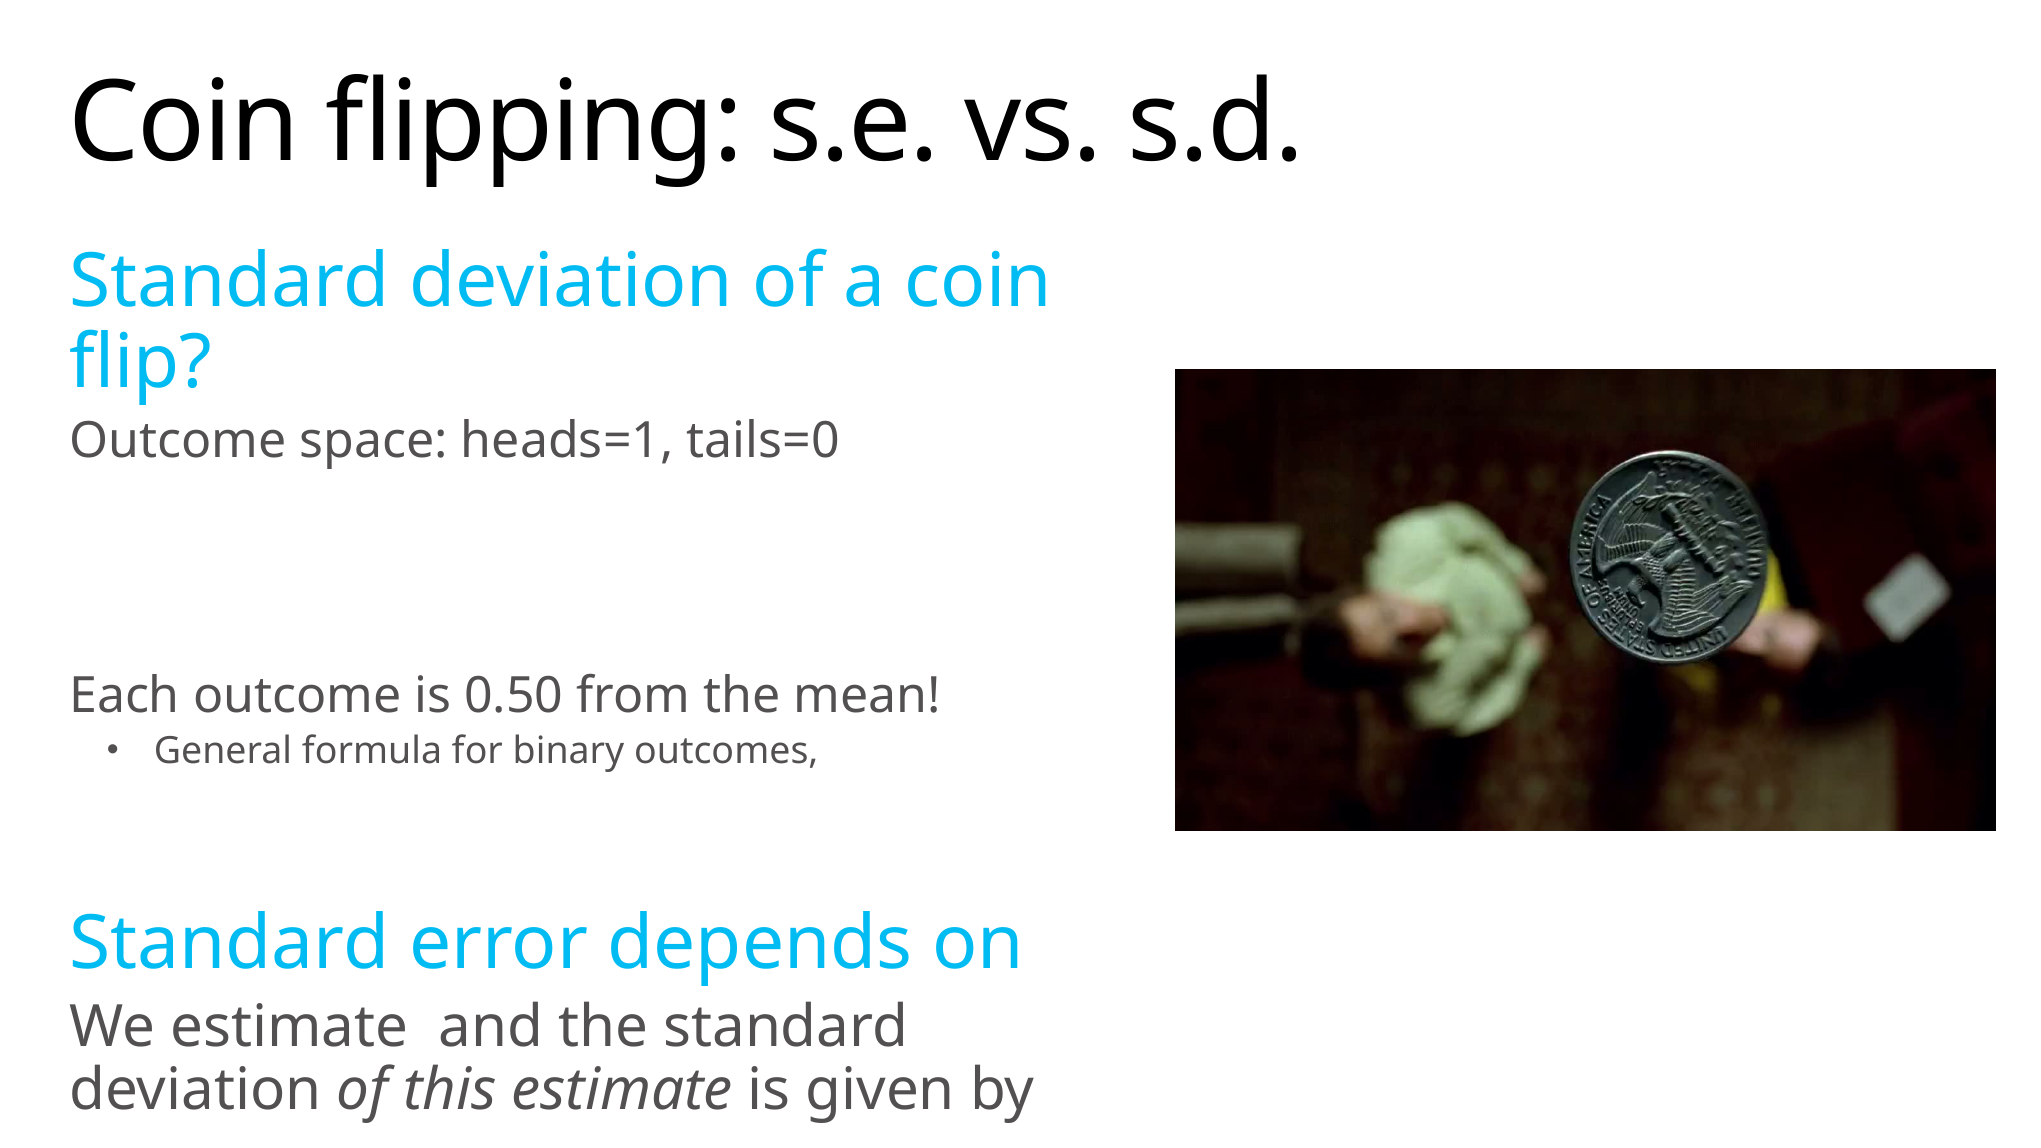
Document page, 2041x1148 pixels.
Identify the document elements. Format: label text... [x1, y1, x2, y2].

title Coin flipping: s.e. vs. s.d. [45, 48, 1996, 200]
picture [1175, 369, 1996, 831]
